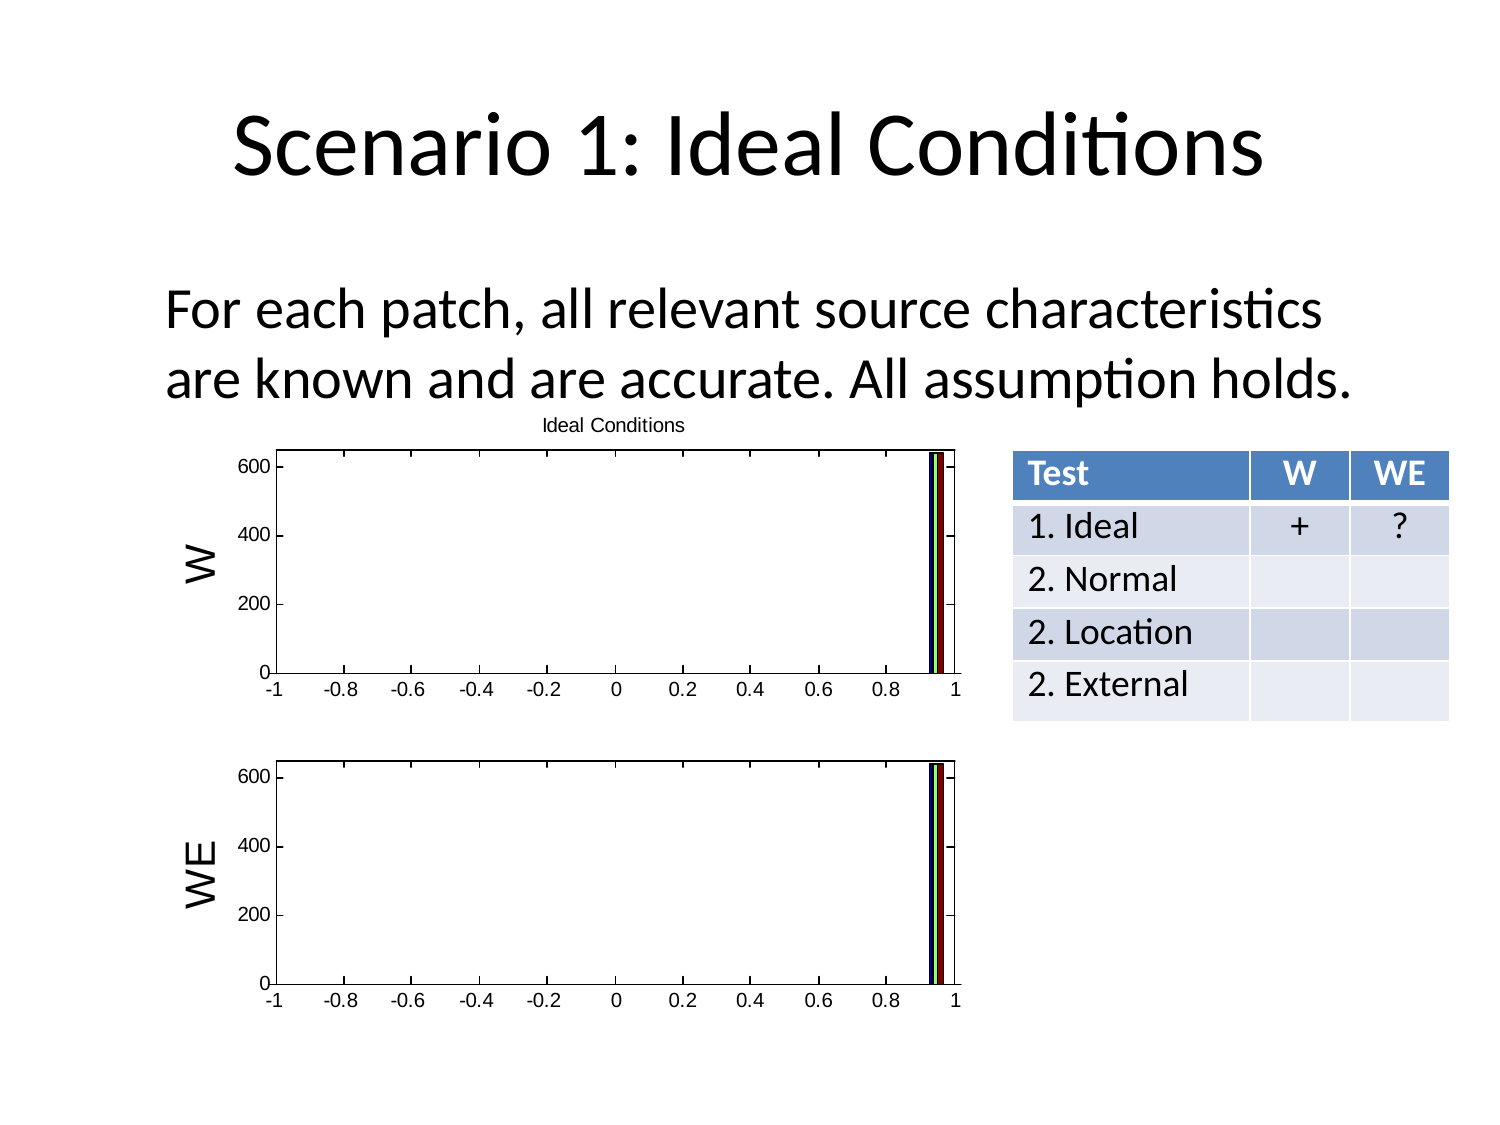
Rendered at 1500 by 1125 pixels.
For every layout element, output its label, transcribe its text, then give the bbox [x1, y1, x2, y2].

list For each patch, all relevant source characteristics are known and are accurate. All assumption holds. [75, 262, 1425, 1005]
picture [162, 399, 1038, 1057]
table_cell [1351, 609, 1449, 660]
table_cell 2. External [1041, 662, 1249, 721]
table_cell 2. Normal [1041, 556, 1249, 607]
table_cell [1251, 609, 1349, 660]
table_cell [1251, 662, 1349, 721]
title Scenario 1: Ideal Conditions [75, 45, 1425, 233]
table_cell [1251, 556, 1349, 607]
table_cell 1. Ideal [1041, 506, 1249, 555]
table_cell + [1251, 506, 1349, 555]
table_cell [1351, 556, 1449, 607]
table_cell 2. Location [1041, 609, 1249, 660]
table_header Test [1041, 451, 1249, 500]
table_header WE [1351, 451, 1449, 500]
table_header W [1251, 451, 1349, 500]
table_cell ? [1351, 506, 1449, 555]
table_cell [1351, 662, 1449, 721]
